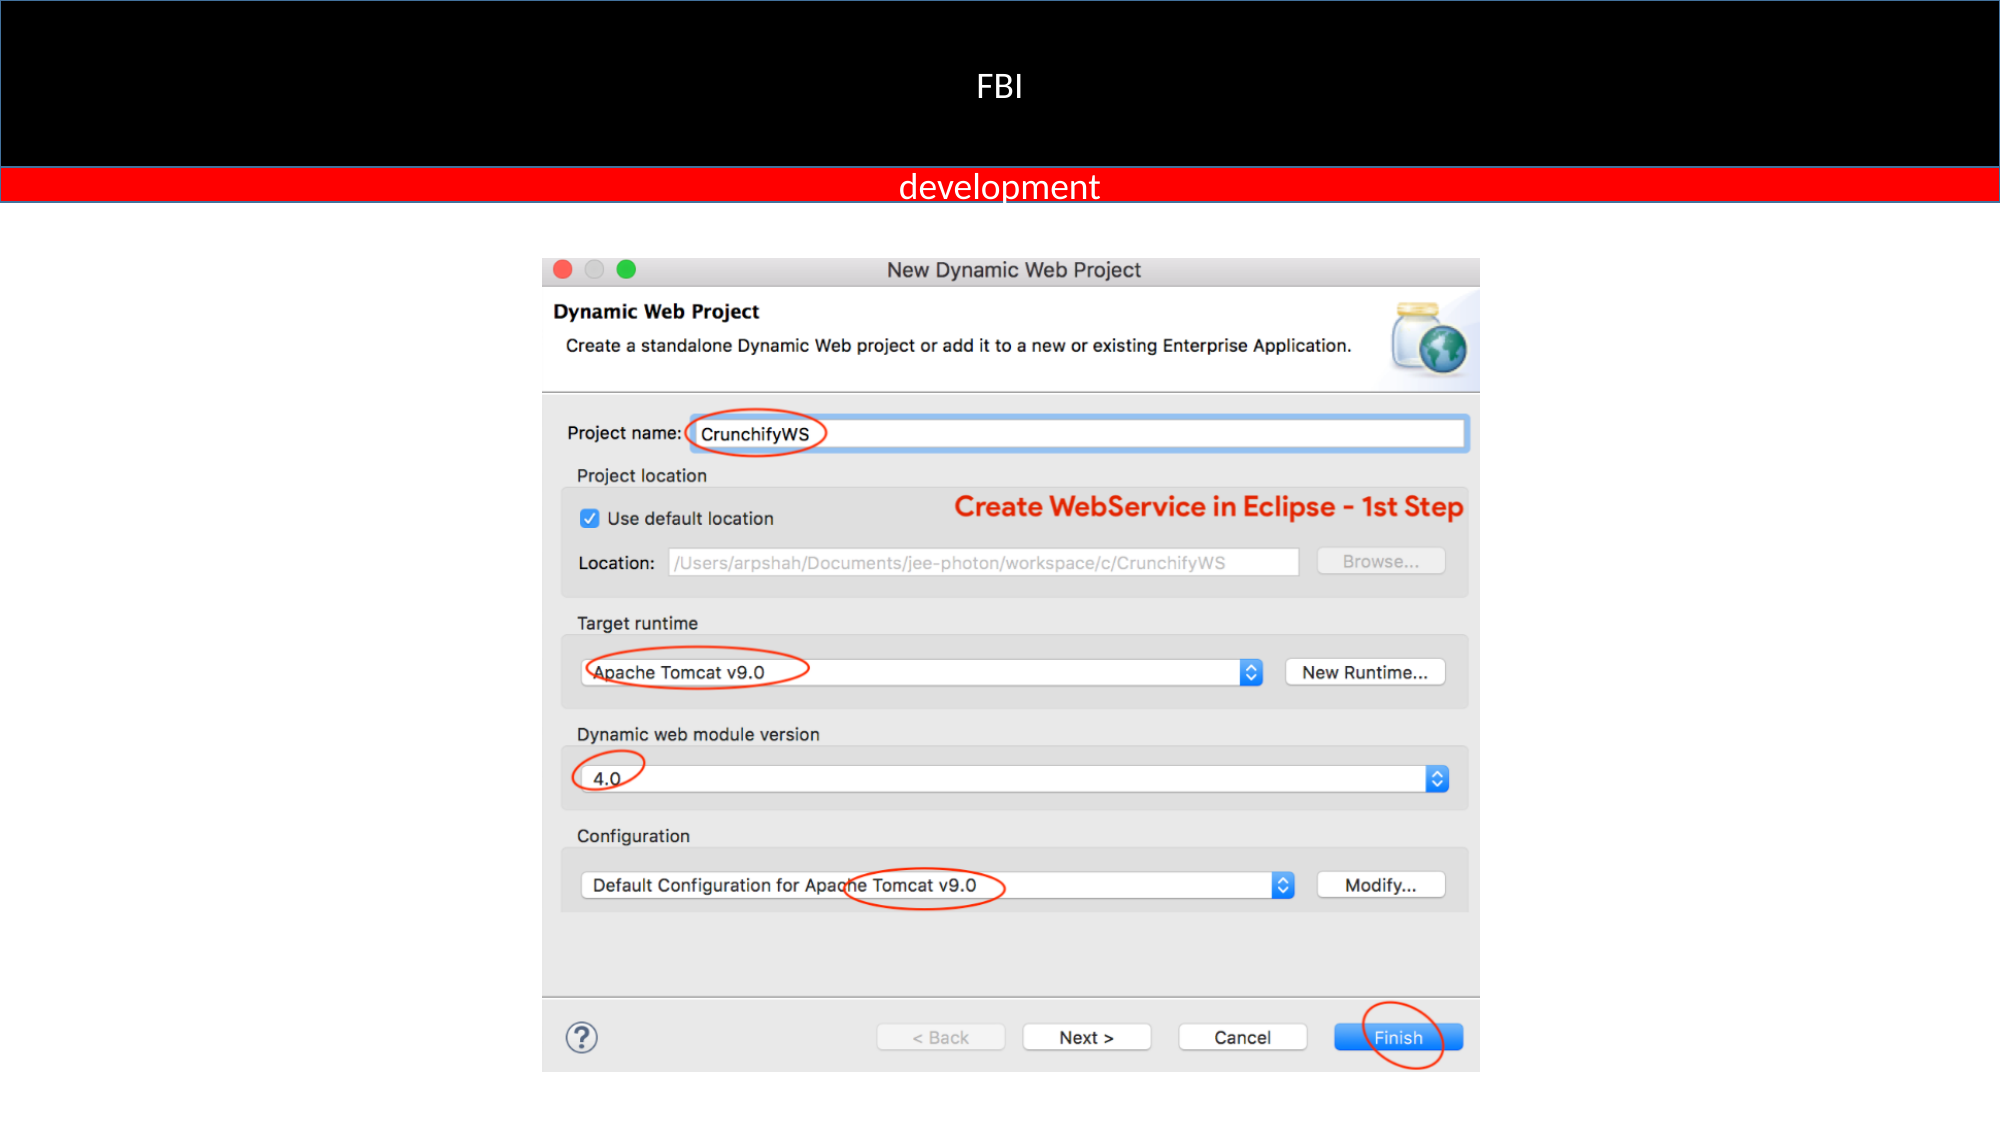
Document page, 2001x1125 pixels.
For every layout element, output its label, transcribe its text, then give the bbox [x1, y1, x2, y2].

text_box FBI [0, 0, 2000, 166]
text_box development [0, 166, 2000, 203]
picture [542, 258, 1480, 1072]
